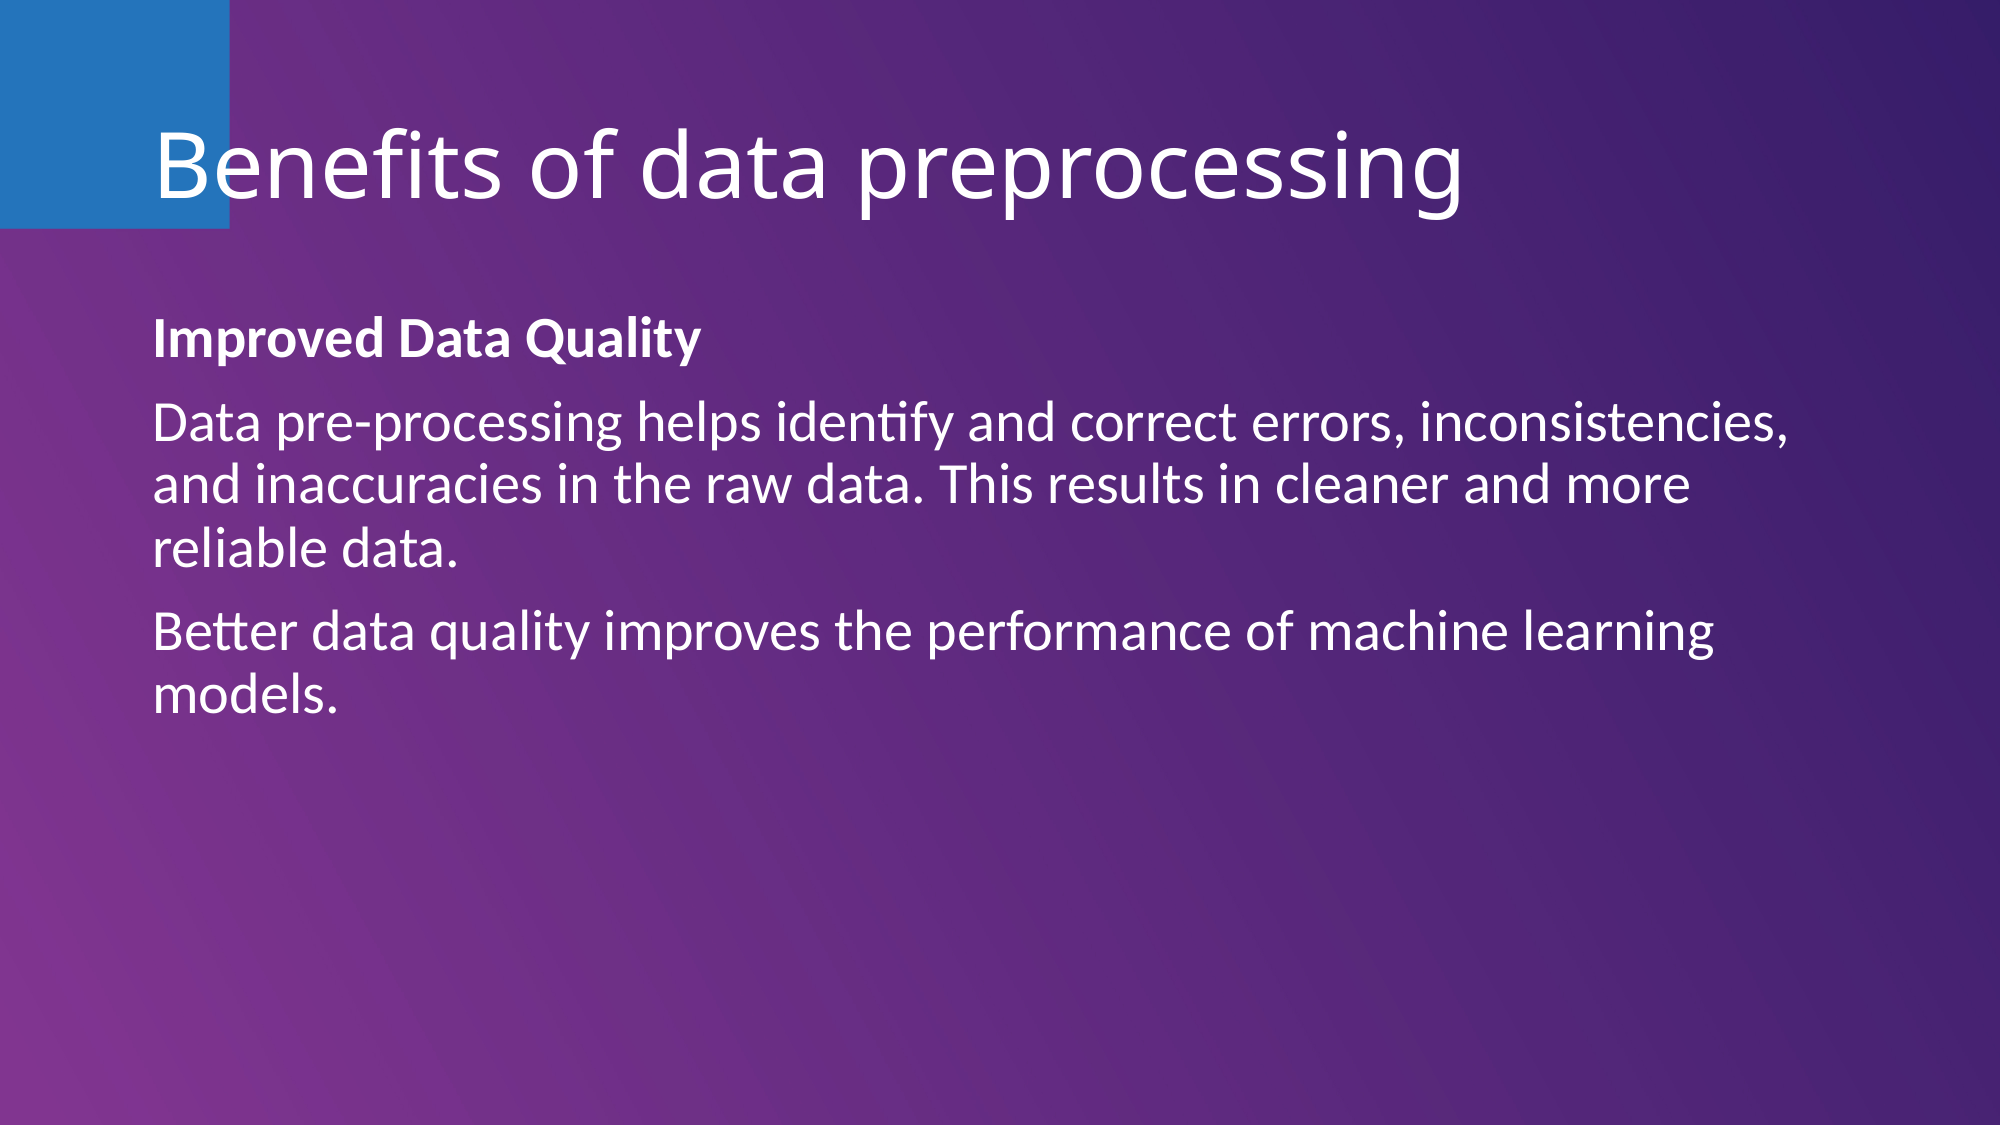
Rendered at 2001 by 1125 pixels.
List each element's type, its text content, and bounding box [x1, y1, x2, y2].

title Benefits of data preprocessing [137, 59, 1863, 278]
list Improved Data Quality Data pre-processing helps identify and correct errors, inconsistencies, and inaccuracies in the raw data. This results in cleaner and more reliable data. Better data quality improves the performance of machine learning models. [137, 299, 1863, 1014]
picture [0, 0, 2000, 1125]
